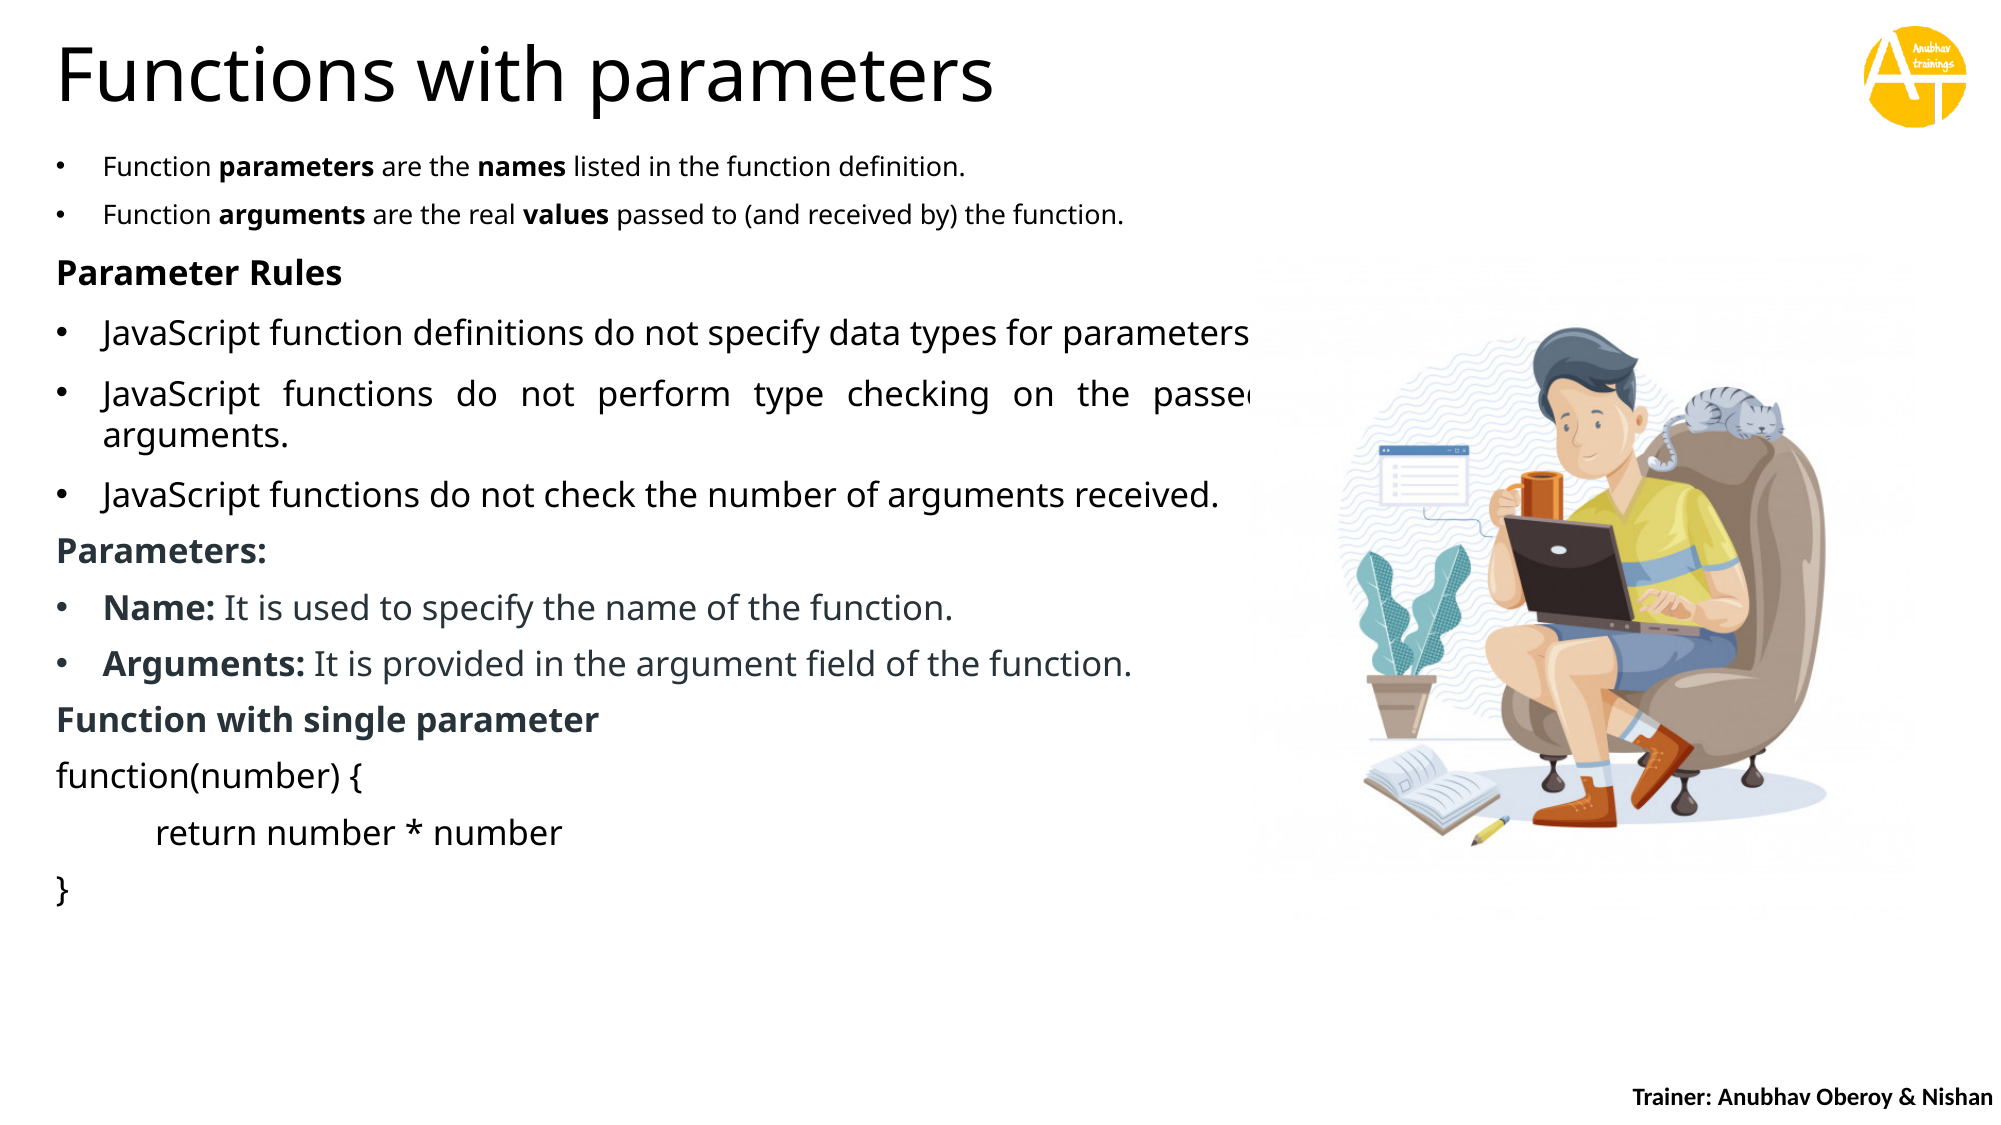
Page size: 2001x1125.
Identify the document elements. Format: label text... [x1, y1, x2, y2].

footer Trainer: Anubhav Oberoy & Nishan [1601, 1083, 2000, 1108]
title Functions with parameters [40, 9, 1164, 125]
subtitle Function parameters are the names listed in the function definition. Function arguments are the real values passed to (and received by) the function. Parameter Rules JavaScript function definitions do not specify data types for parameters. JavaScript functions do not perform type checking on the passed arguments. JavaScript functions do not check the number of arguments received. Parameters: Name: It is used to specify the name of the function. Arguments: It is provided in the argument field of the function. Function with single parameter function(number) { return number * number } [40, 125, 1283, 967]
picture [1853, 19, 1972, 136]
picture [1250, 254, 1915, 920]
